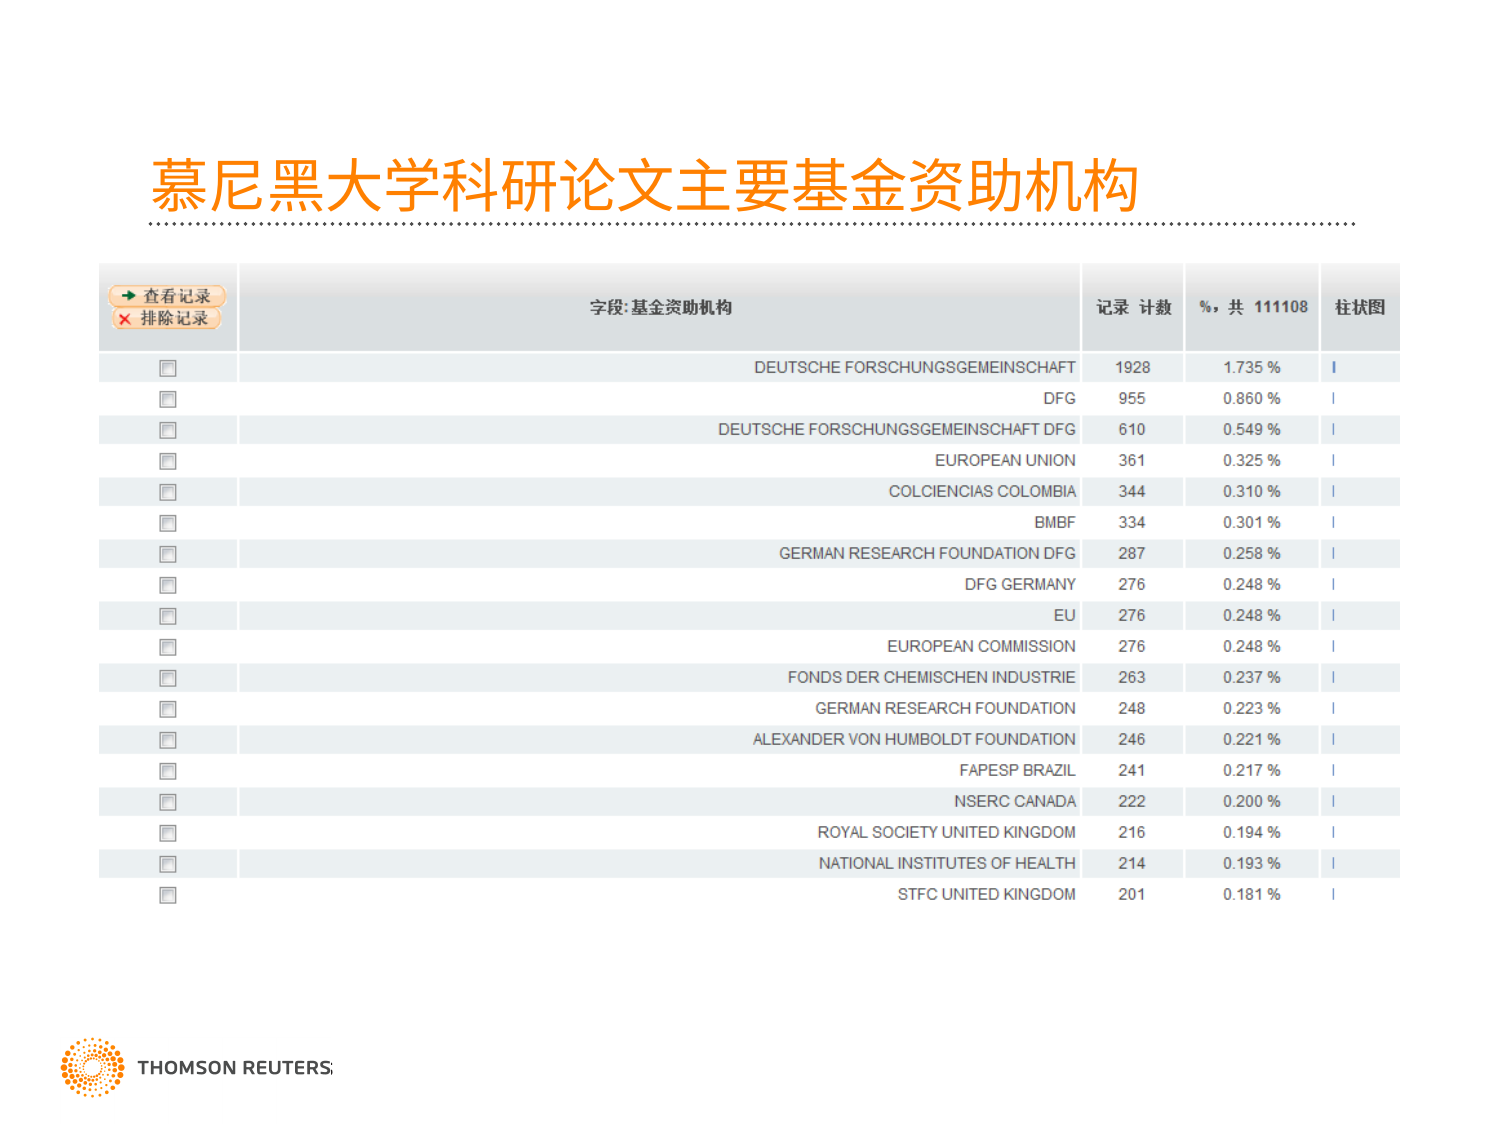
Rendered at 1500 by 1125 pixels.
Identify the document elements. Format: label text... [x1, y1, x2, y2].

picture [60, 1037, 333, 1125]
title 慕尼黑大学科研论文主要基金资助机构 [150, 83, 1360, 221]
picture [99, 262, 1401, 909]
